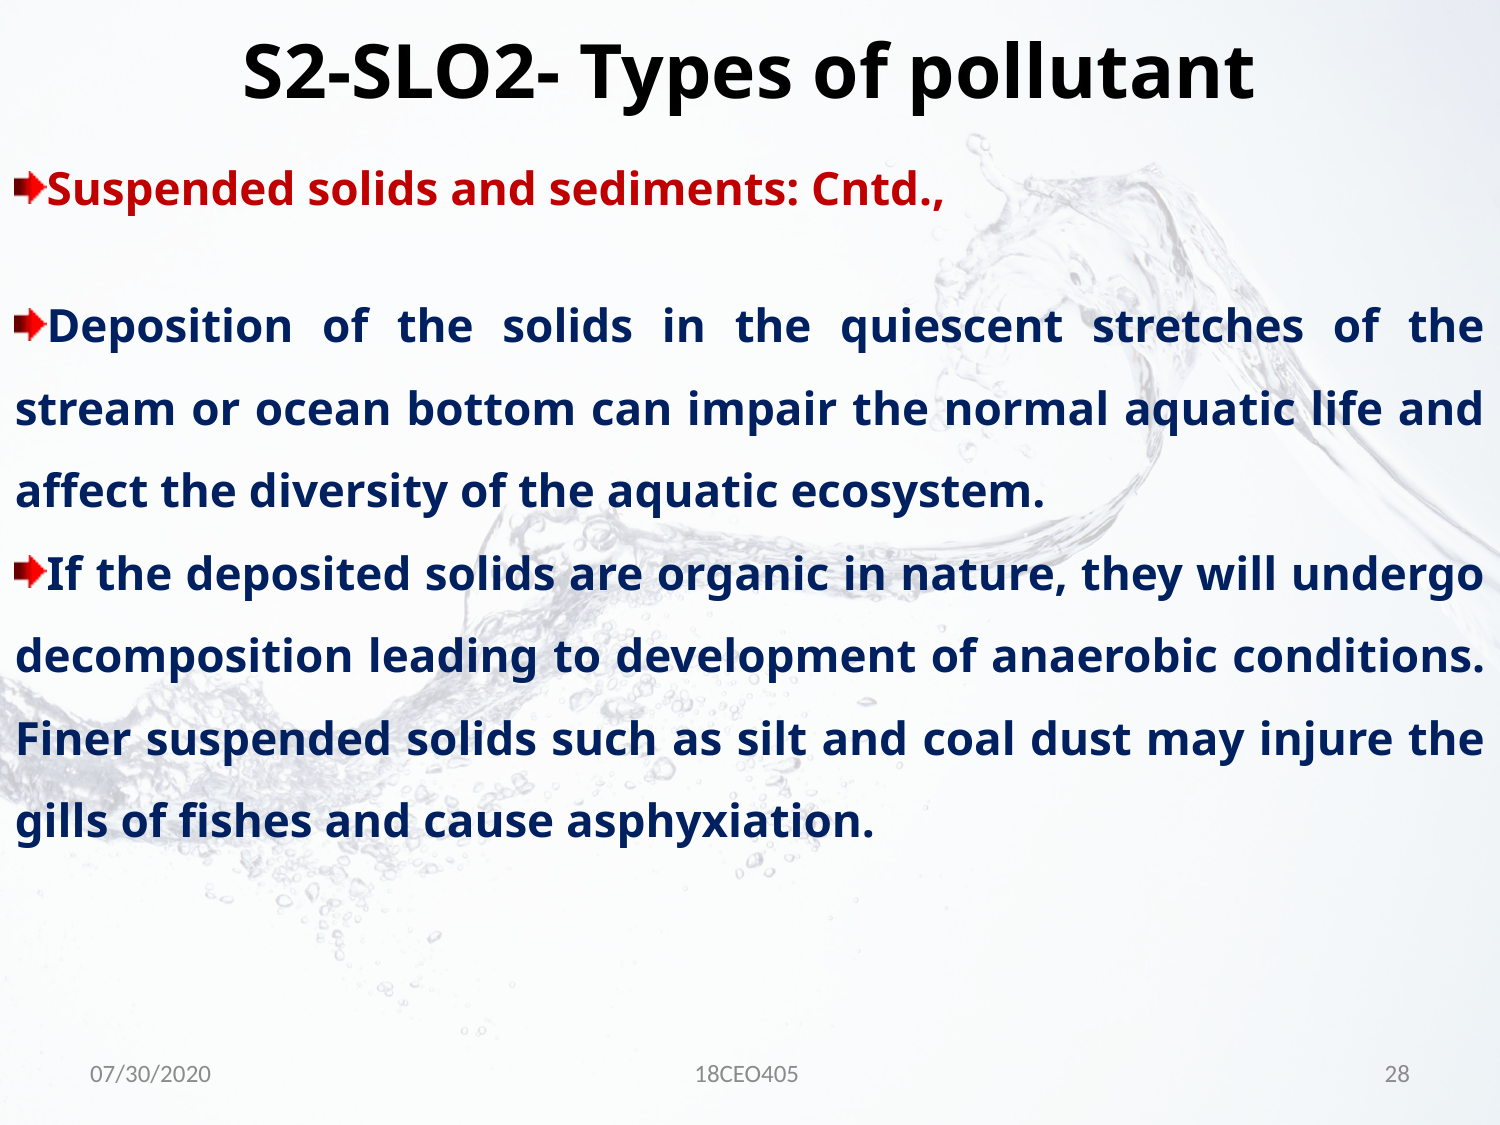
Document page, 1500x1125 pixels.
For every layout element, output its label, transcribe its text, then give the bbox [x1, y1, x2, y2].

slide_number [75, 1042, 425, 1103]
footer 18CEO405 [512, 1042, 988, 1103]
picture [14, 555, 47, 588]
picture [14, 171, 47, 204]
text_box S2-SLO2- Types of pollutant [0, 0, 1500, 138]
text_box Suspended solids and sediments: Cntd., Deposition of the solids in the quiescent stretches of the stream or ocean bottom can impair the normal aquatic life and affect the diversity of the aquatic ecosystem. If the deposited solids are organic in nature, they will undergo decomposition leading to development of anaerobic conditions. Finer suspended solids such as silt and coal dust may injure the gills of fishes and cause asphyxiation. [0, 152, 1500, 855]
slide_number 28 [1074, 1042, 1425, 1103]
picture [14, 308, 47, 341]
